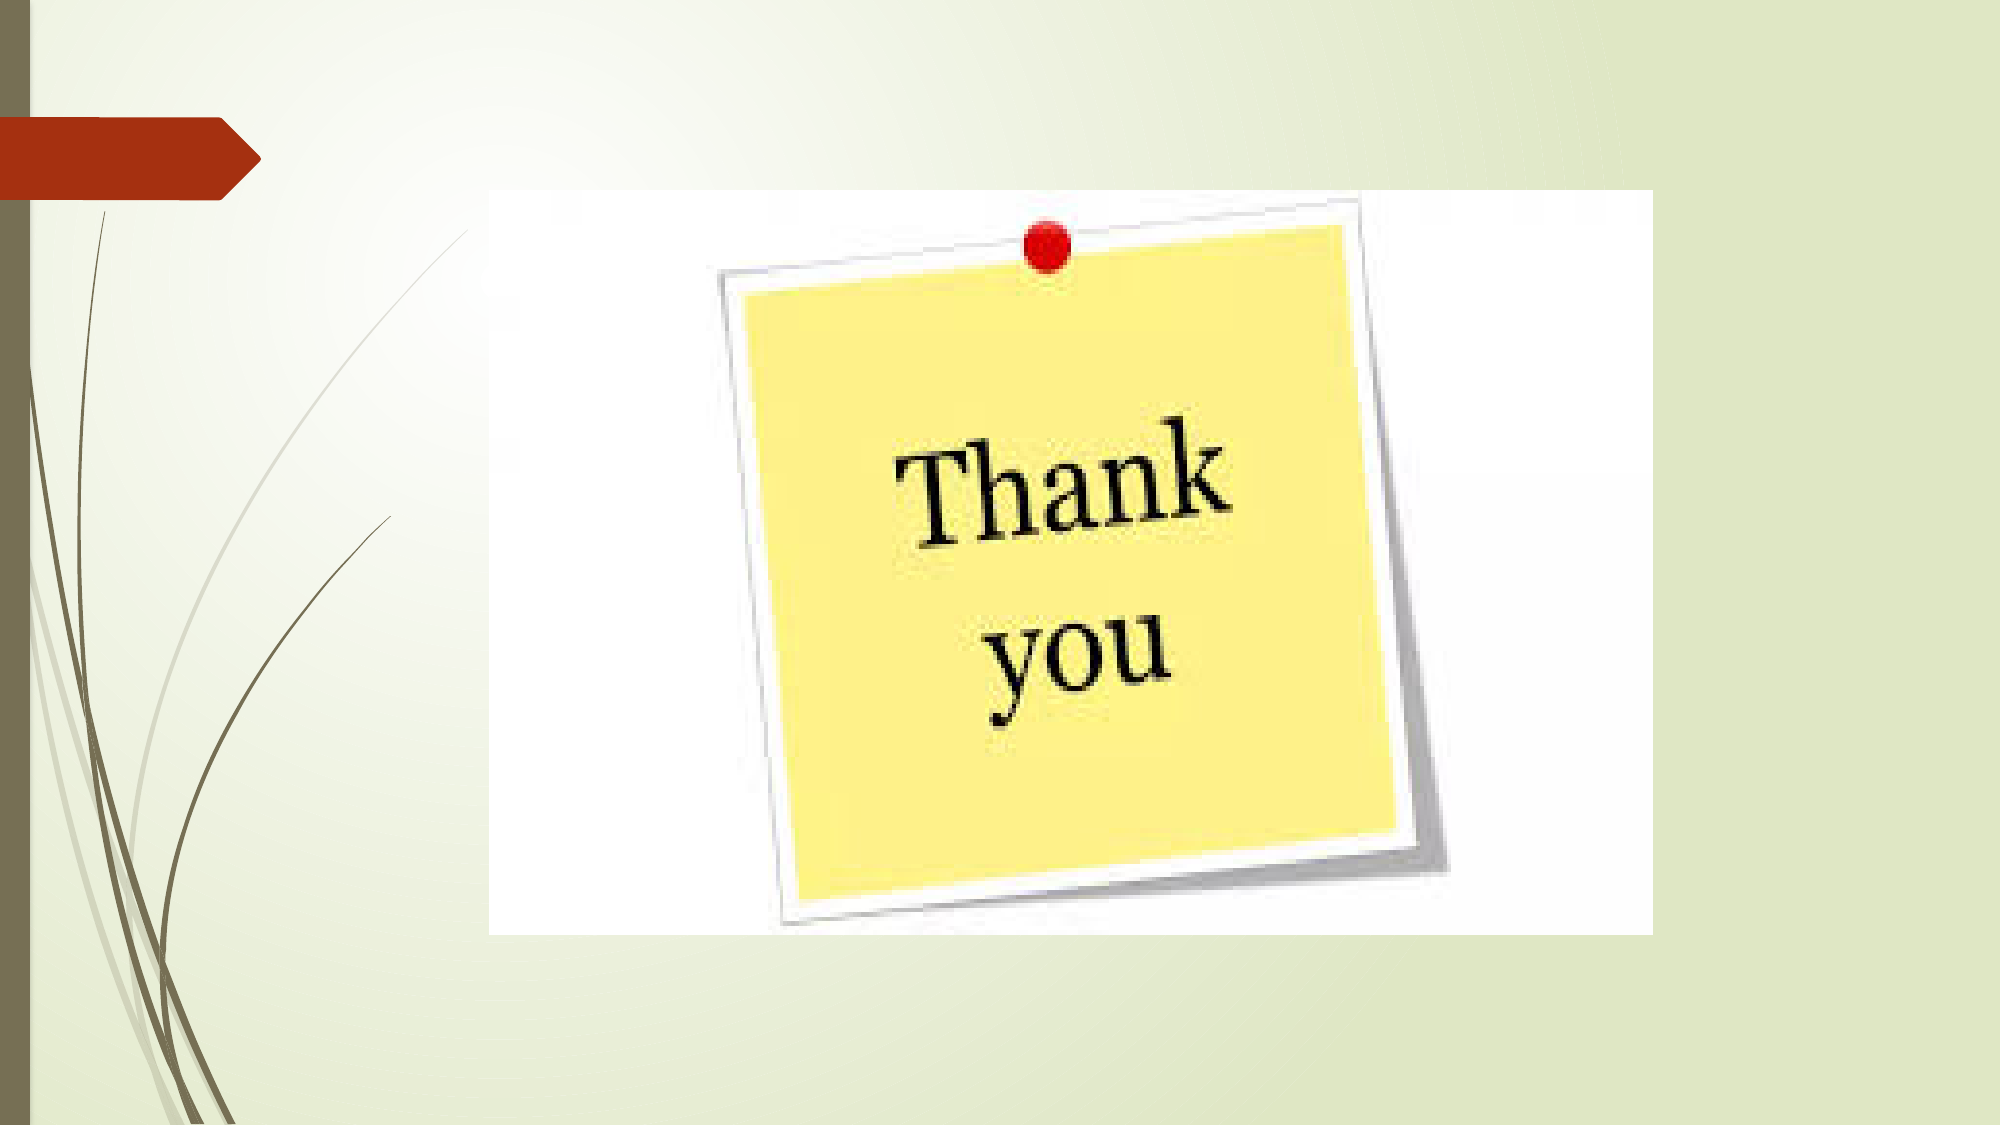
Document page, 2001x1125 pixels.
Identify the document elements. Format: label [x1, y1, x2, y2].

picture [489, 189, 1653, 935]
